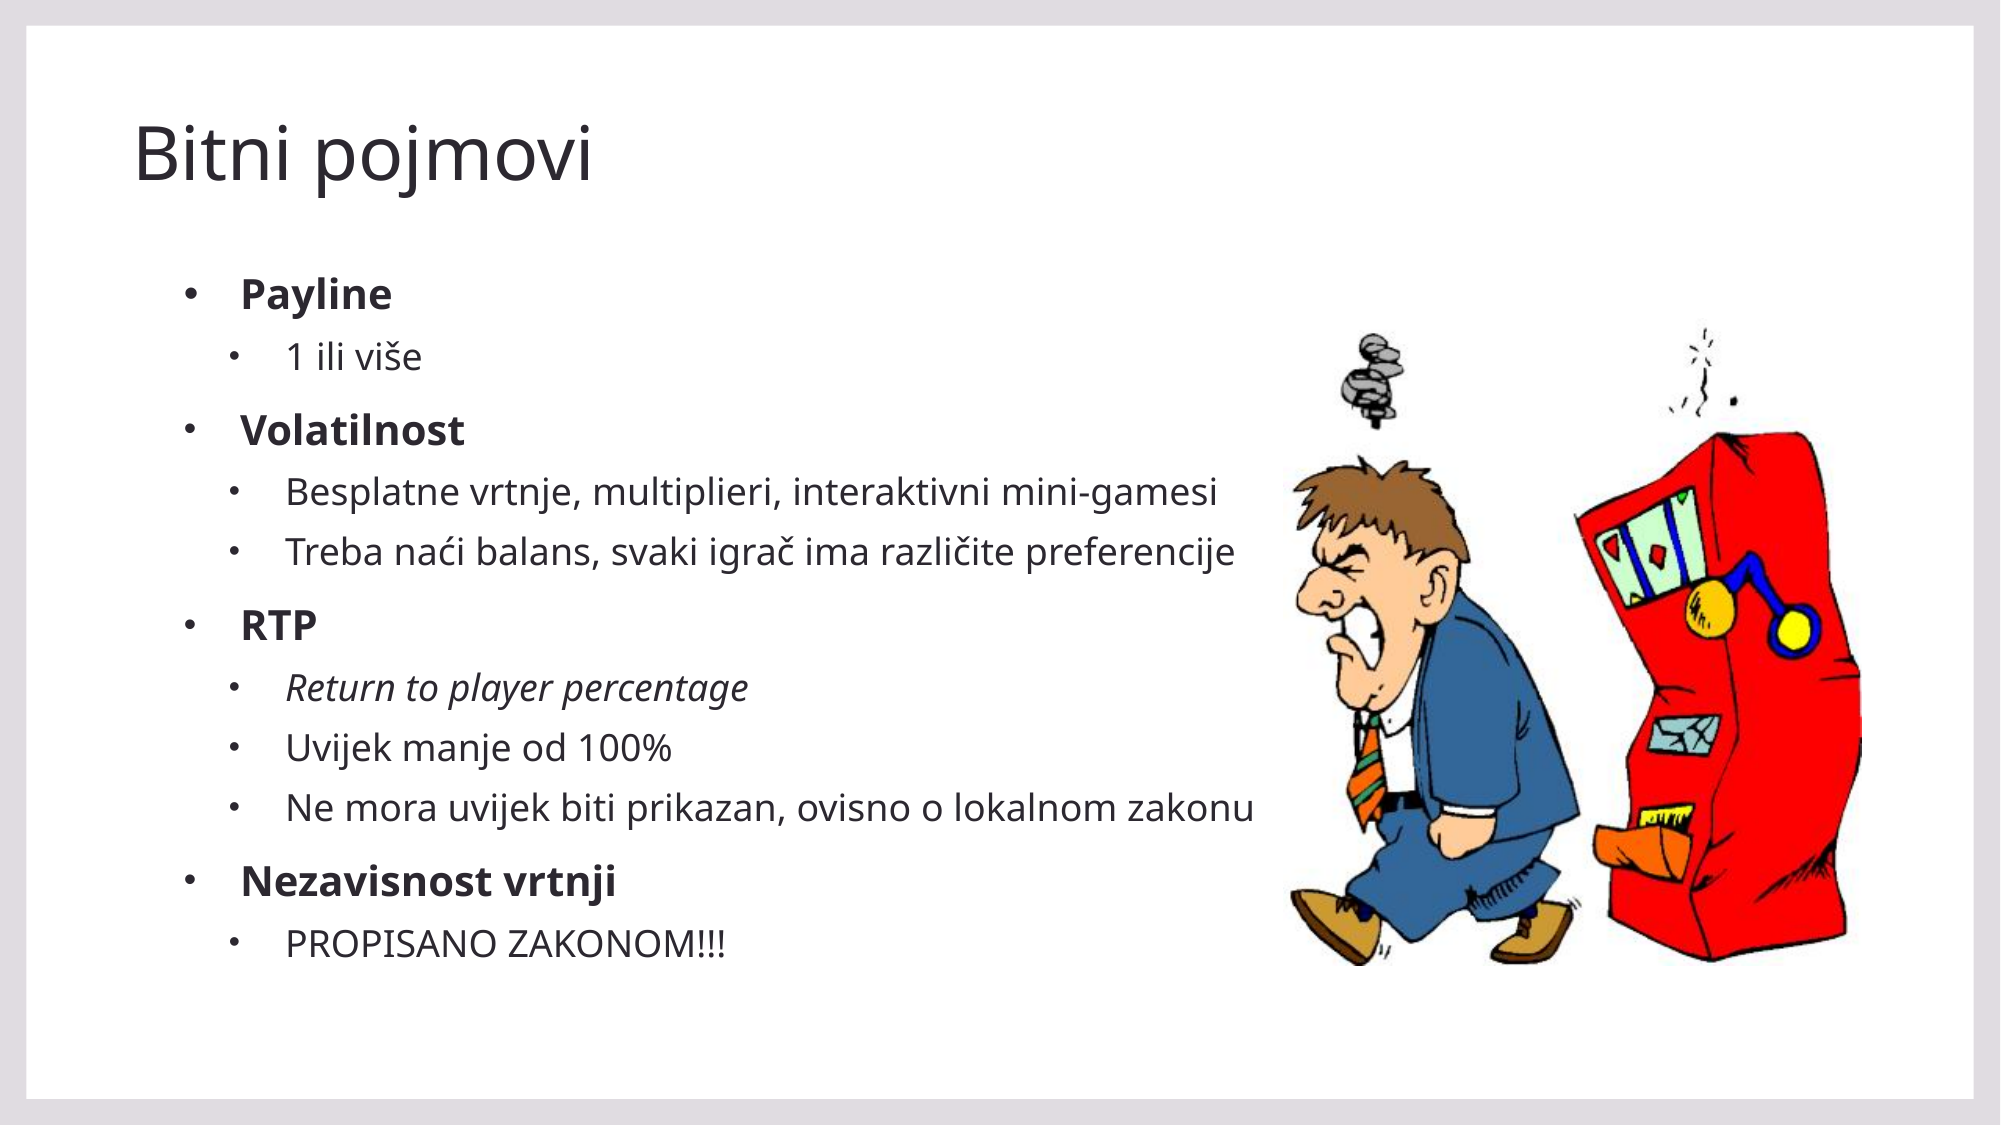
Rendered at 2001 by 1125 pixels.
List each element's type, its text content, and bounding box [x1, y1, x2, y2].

list Payline 1 ili više Volatilnost Besplatne vrtnje, multiplieri, interaktivni mini-gamesi Treba naći balans, svaki igrač ima različite preferencije RTP Return to player percentage Uvijek manje od 100% Ne mora uvijek biti prikazan, ovisno o lokalnom zakonu Nezavisnost vrtnji PROPISANO ZAKONOM!!! [168, 255, 1343, 1030]
picture [1283, 318, 1862, 966]
title Bitni pojmovi [117, 77, 1780, 203]
